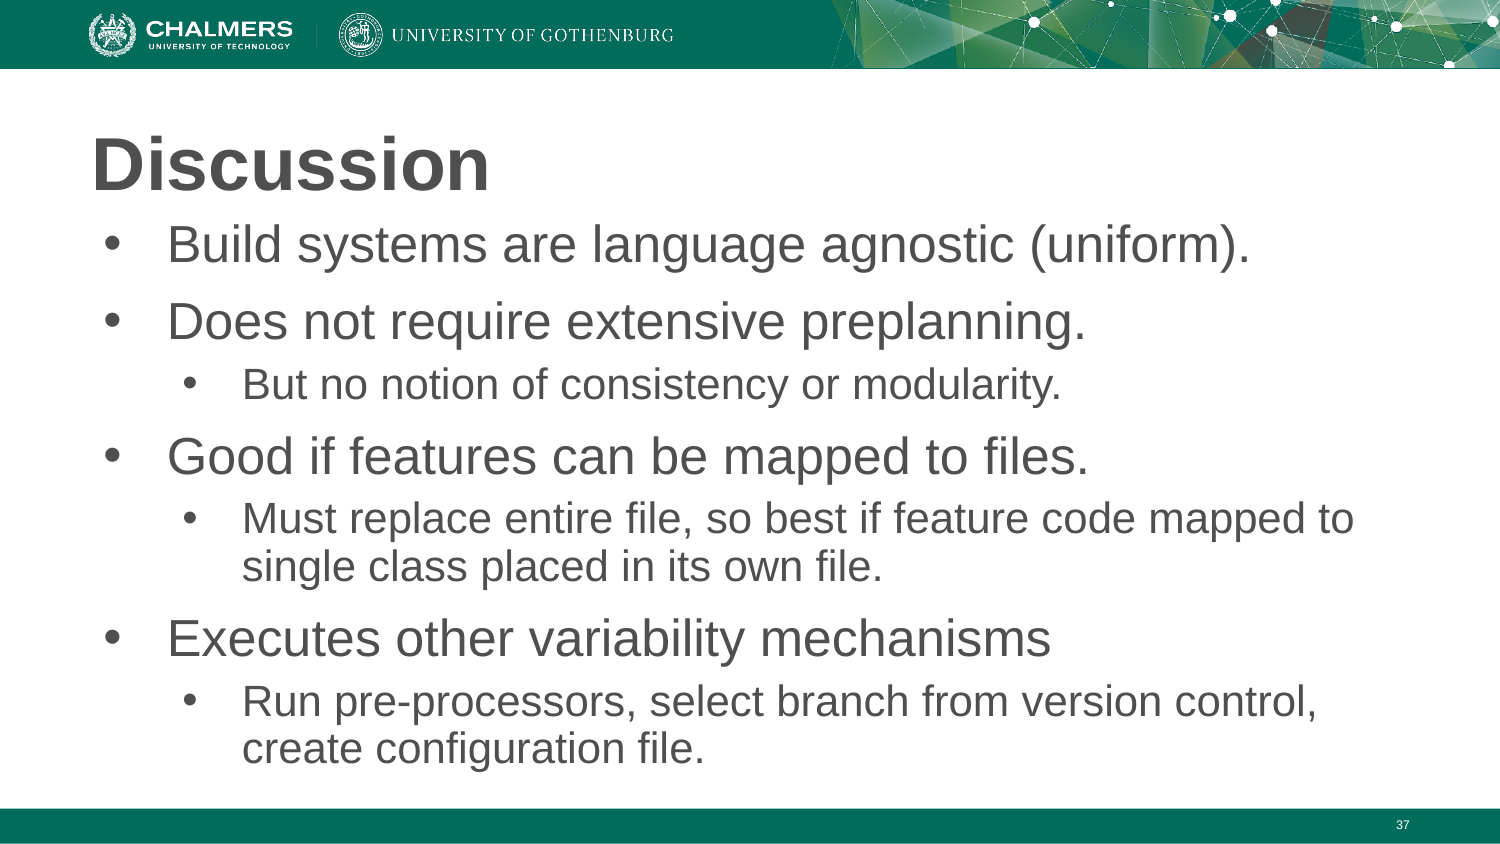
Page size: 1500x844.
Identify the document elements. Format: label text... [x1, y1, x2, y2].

picture [64, 0, 696, 85]
list Build systems are language agnostic (uniform). Does not require extensive preplanning. But no notion of consistency or modularity. Good if features can be mapped to files. Must replace entire file, so best if feature code mapped to single class placed in its own file. Executes other variability mechanisms Run pre-processors, select branch from version control, create configuration file. [76, 210, 1425, 782]
slide_number ‹#› [1074, 809, 1425, 844]
title Discussion [76, 100, 1425, 210]
picture [759, 0, 1500, 68]
